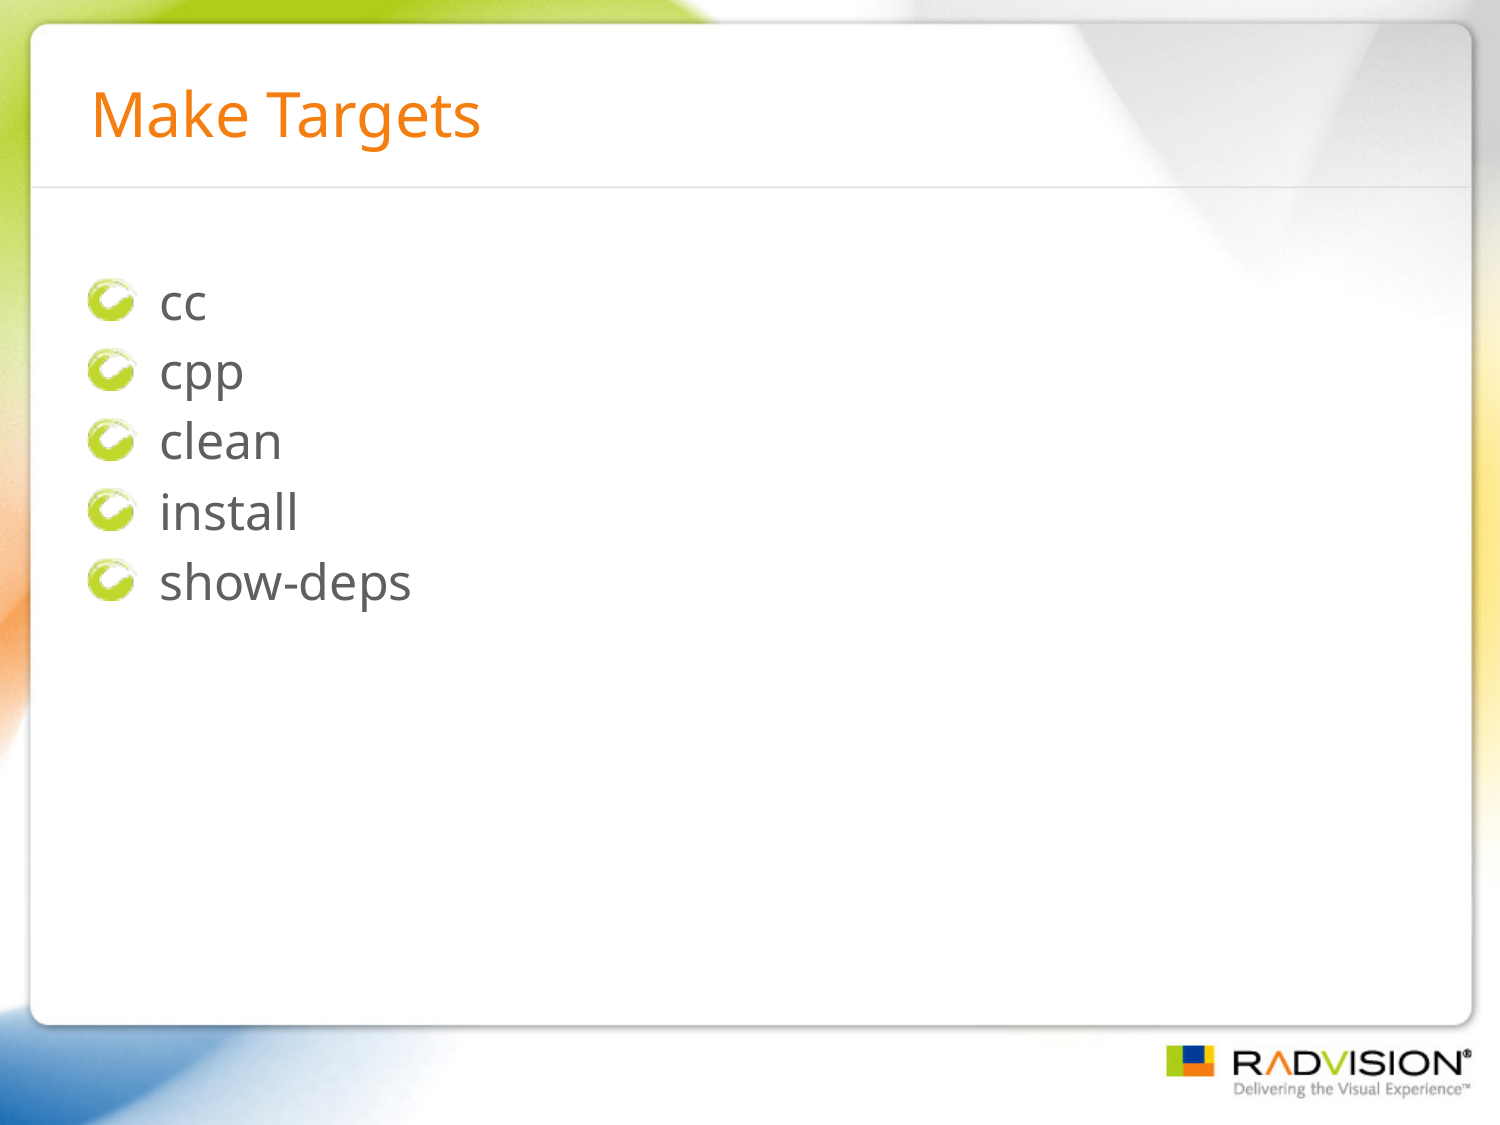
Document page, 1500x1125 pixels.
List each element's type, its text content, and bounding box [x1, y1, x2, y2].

picture [0, 0, 1500, 1125]
list cc cpp clean install show-deps [64, 262, 1415, 1005]
title Make Targets [75, 19, 1425, 207]
